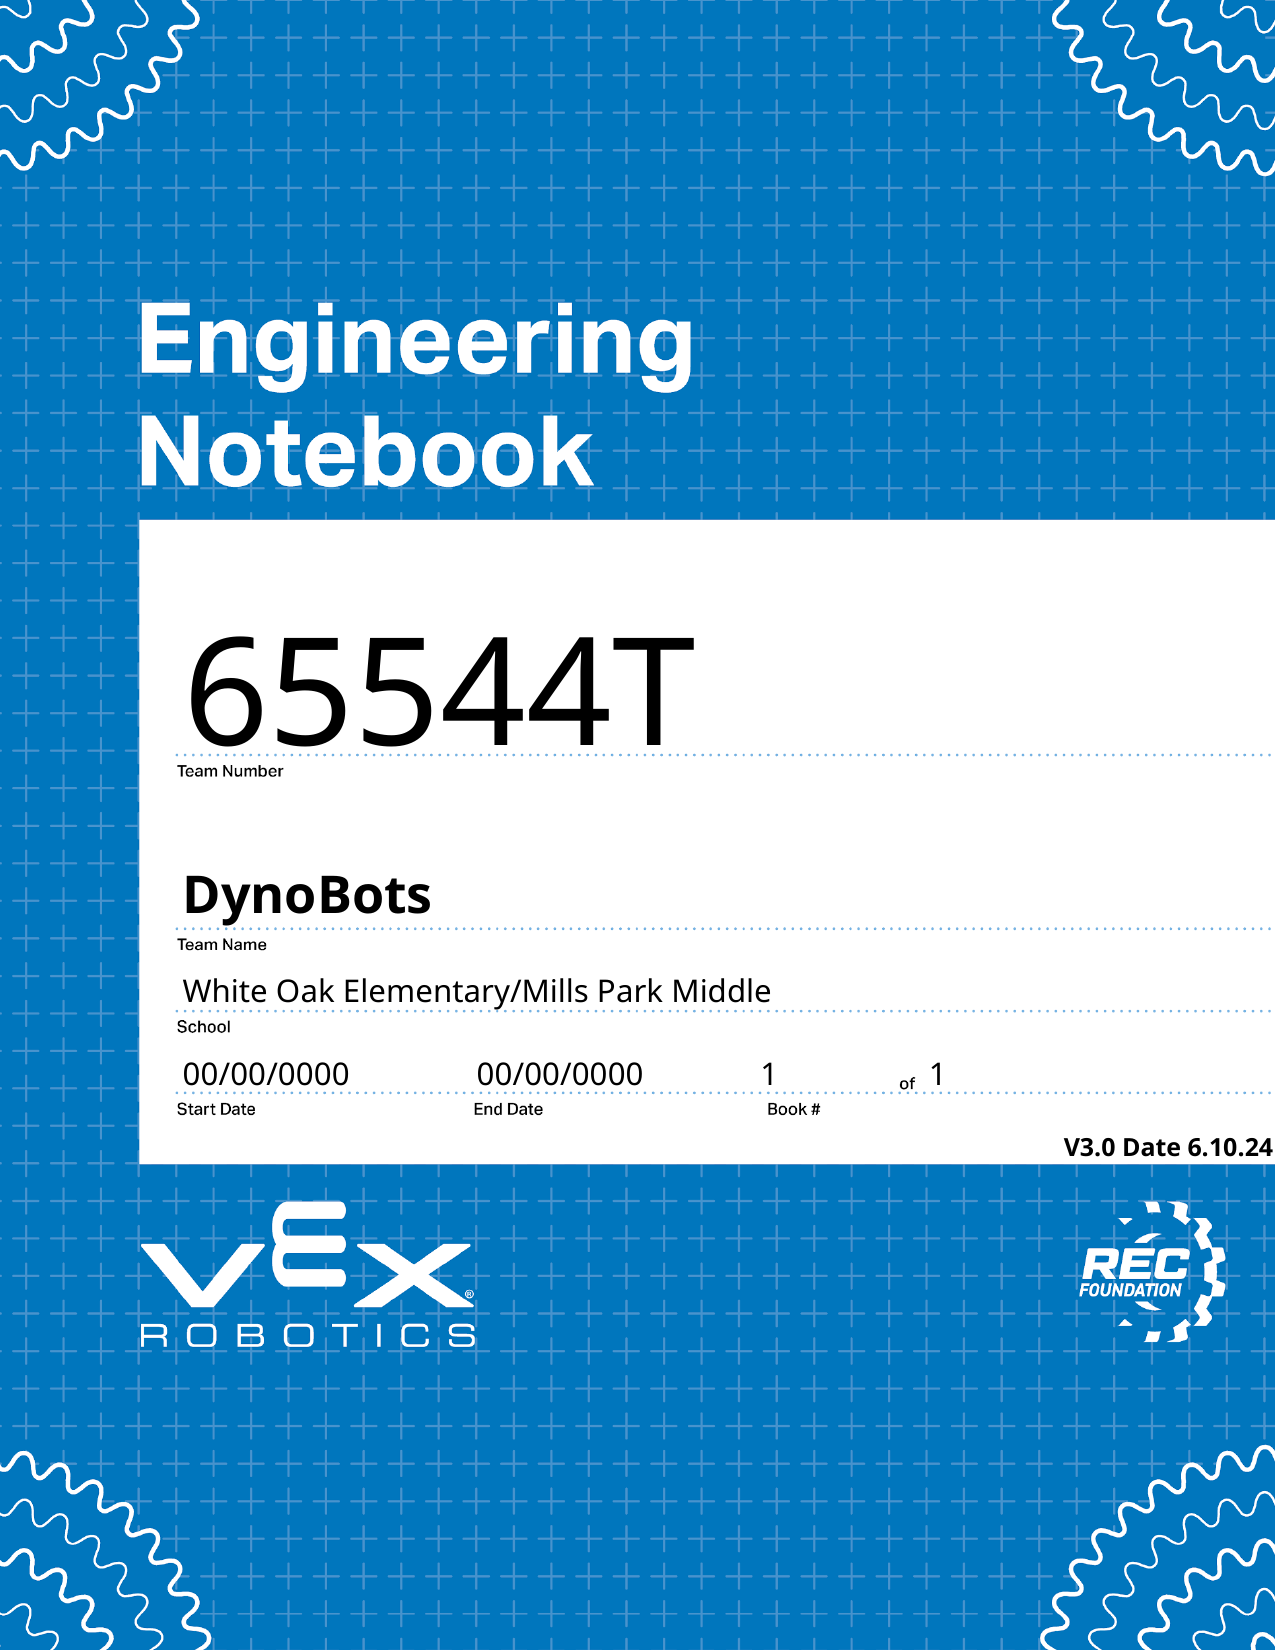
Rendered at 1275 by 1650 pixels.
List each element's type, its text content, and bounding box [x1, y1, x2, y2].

text_box V3.0 Date 6.10.24 [1063, 1131, 1275, 1162]
text_box 00/00/0000 [476, 1053, 761, 1093]
text_box 1 [760, 1054, 873, 1091]
text_box 1 [928, 1054, 1078, 1091]
text_box 65544T [183, 595, 976, 752]
text_box White Oak Elementary/Mills Park Middle [182, 970, 1275, 1010]
text_box 00/00/0000 [182, 1053, 467, 1093]
text_box DynoBots [182, 857, 1256, 928]
picture [0, 0, 1275, 1650]
